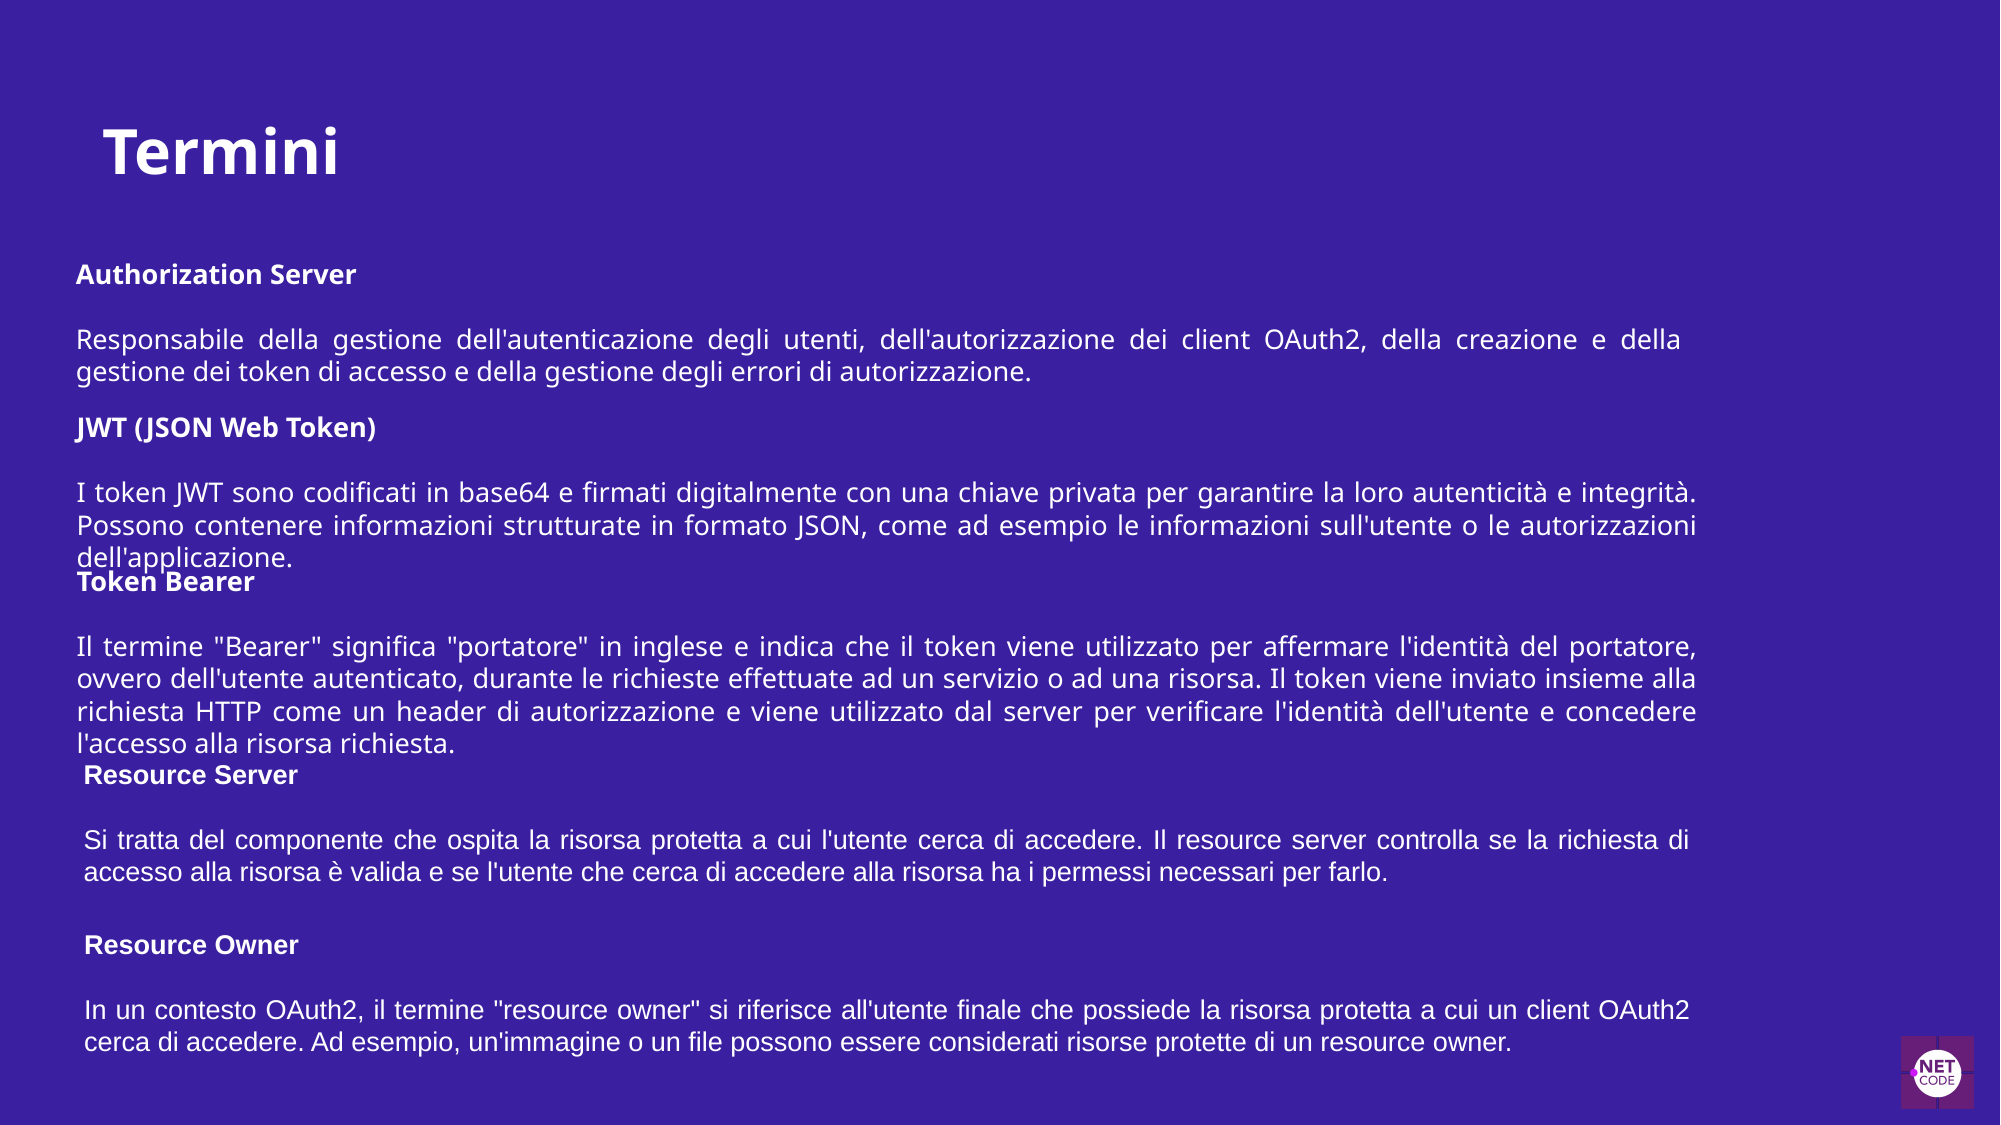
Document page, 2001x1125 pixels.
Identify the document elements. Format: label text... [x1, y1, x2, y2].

text_box Resource Server Si tratta del componente che ospita la risorsa protetta a cui l'utente cerca di accedere. Il resource server controlla se la richiesta di accesso alla risorsa è valida e se l'utente che cerca di accedere alla risorsa ha i permessi necessari per farlo. [76, 750, 1697, 895]
text_box Resource Owner In un contesto OAuth2, il termine "resource owner" si riferisce all'utente finale che possiede la risorsa protetta a cui un client OAuth2 cerca di accedere. Ad esempio, un'immagine o un file possono essere considerati risorse protette di un resource owner. [76, 919, 1697, 1065]
text_box JWT (JSON Web Token) I token JWT sono codificati in base64 e firmati digitalmente con una chiave privata per garantire la loro autenticità e integrità. Possono contenere informazioni strutturate in formato JSON, come ad esempio le informazioni sull'utente o le autorizzazioni dell'applicazione. [69, 403, 1705, 581]
text_box Token Bearer Il termine "Bearer" significa "portatore" in inglese e indica che il token viene utilizzato per affermare l'identità del portatore, ovvero dell'utente autenticato, durante le richieste effettuate ad un servizio o ad una risorsa. Il token viene inviato insieme alla richiesta HTTP come un header di autorizzazione e viene utilizzato dal server per verificare l'identità dell'utente e concedere l'accesso alla risorsa richiesta. [69, 581, 1705, 767]
text_box Authorization Server Responsabile della gestione dell'autenticazione degli utenti, dell'autorizzazione dei client OAuth2, della creazione e della gestione dei token di accesso e della gestione degli errori di autorizzazione. [68, 249, 1689, 395]
picture [1901, 1036, 1974, 1109]
title Termini [94, 46, 887, 249]
